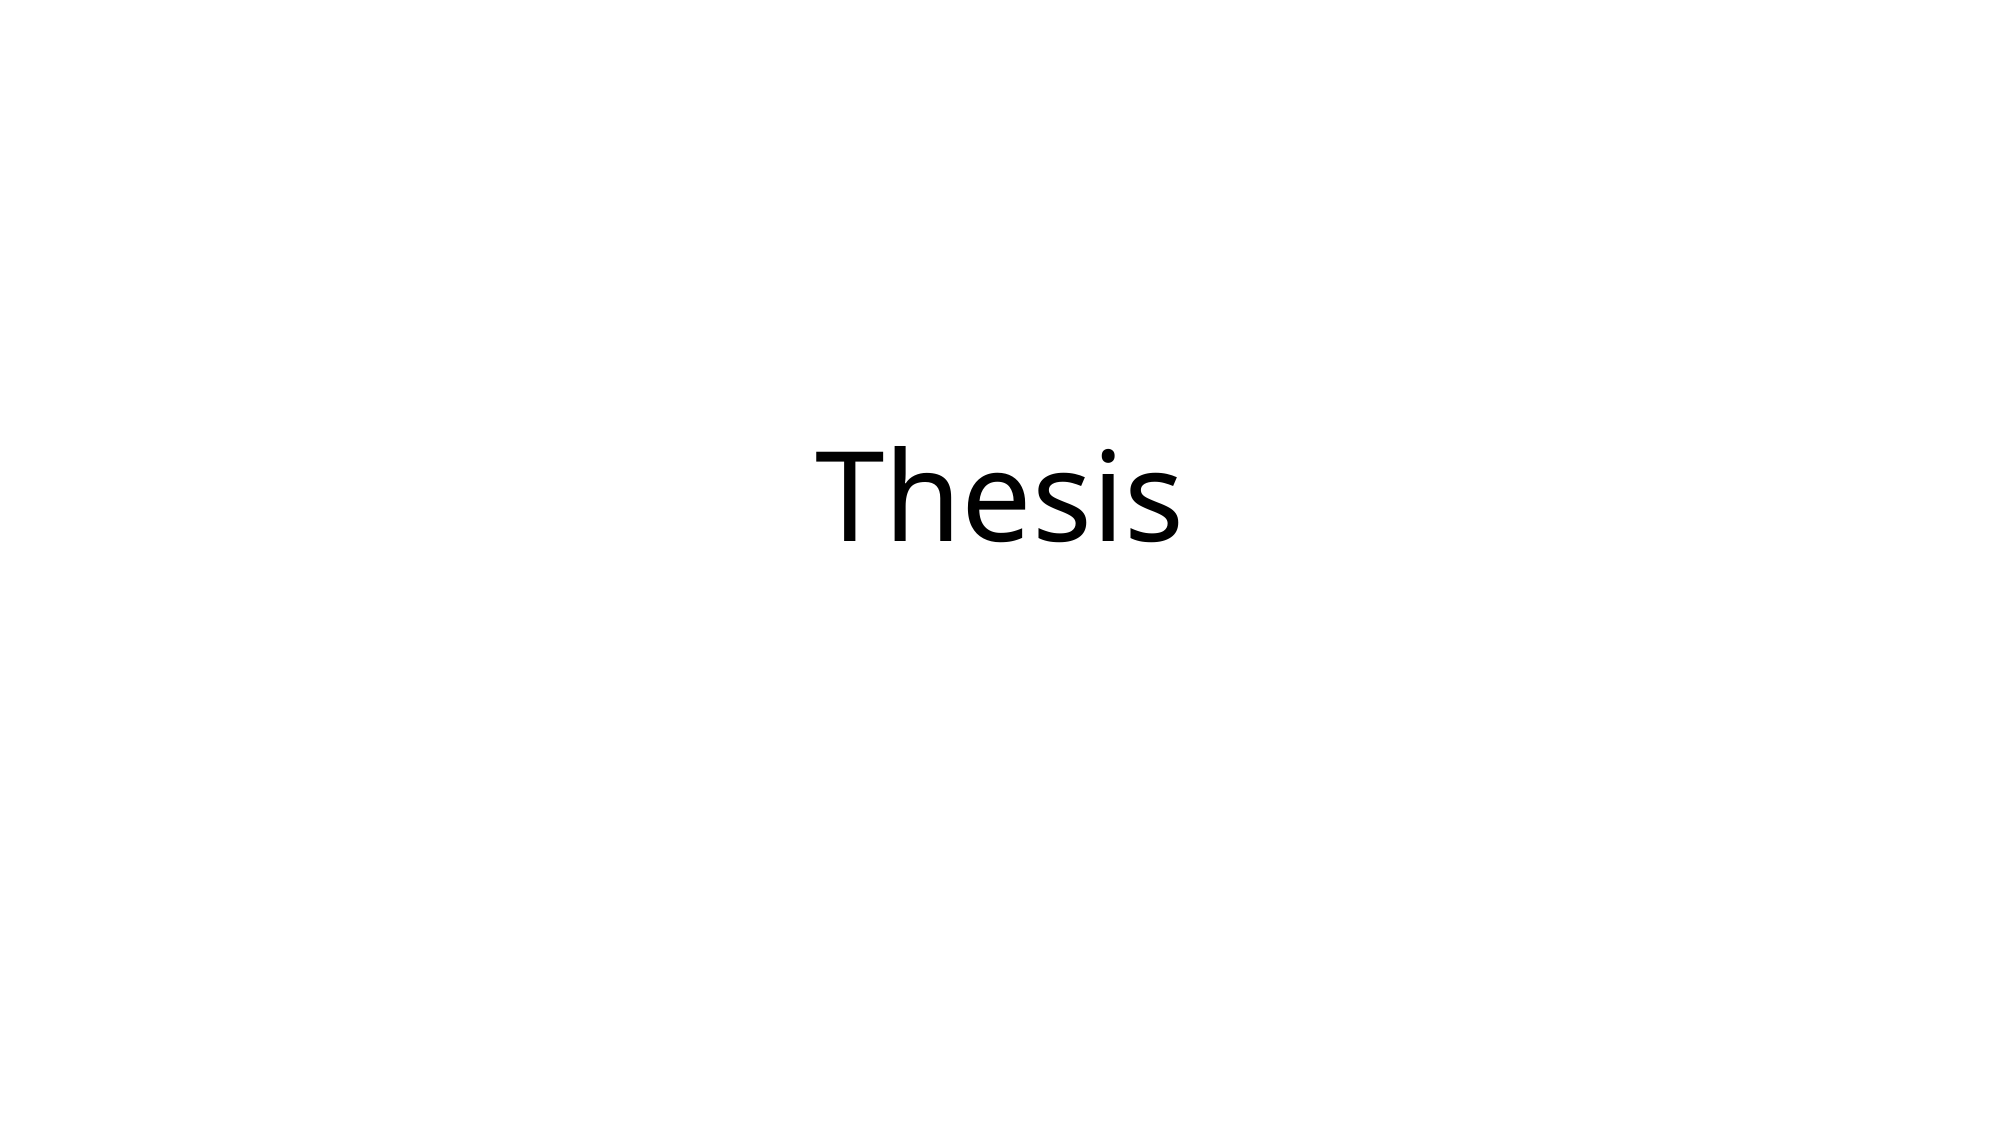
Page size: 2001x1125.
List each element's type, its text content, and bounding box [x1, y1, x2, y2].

title Thesis [249, 184, 1750, 576]
